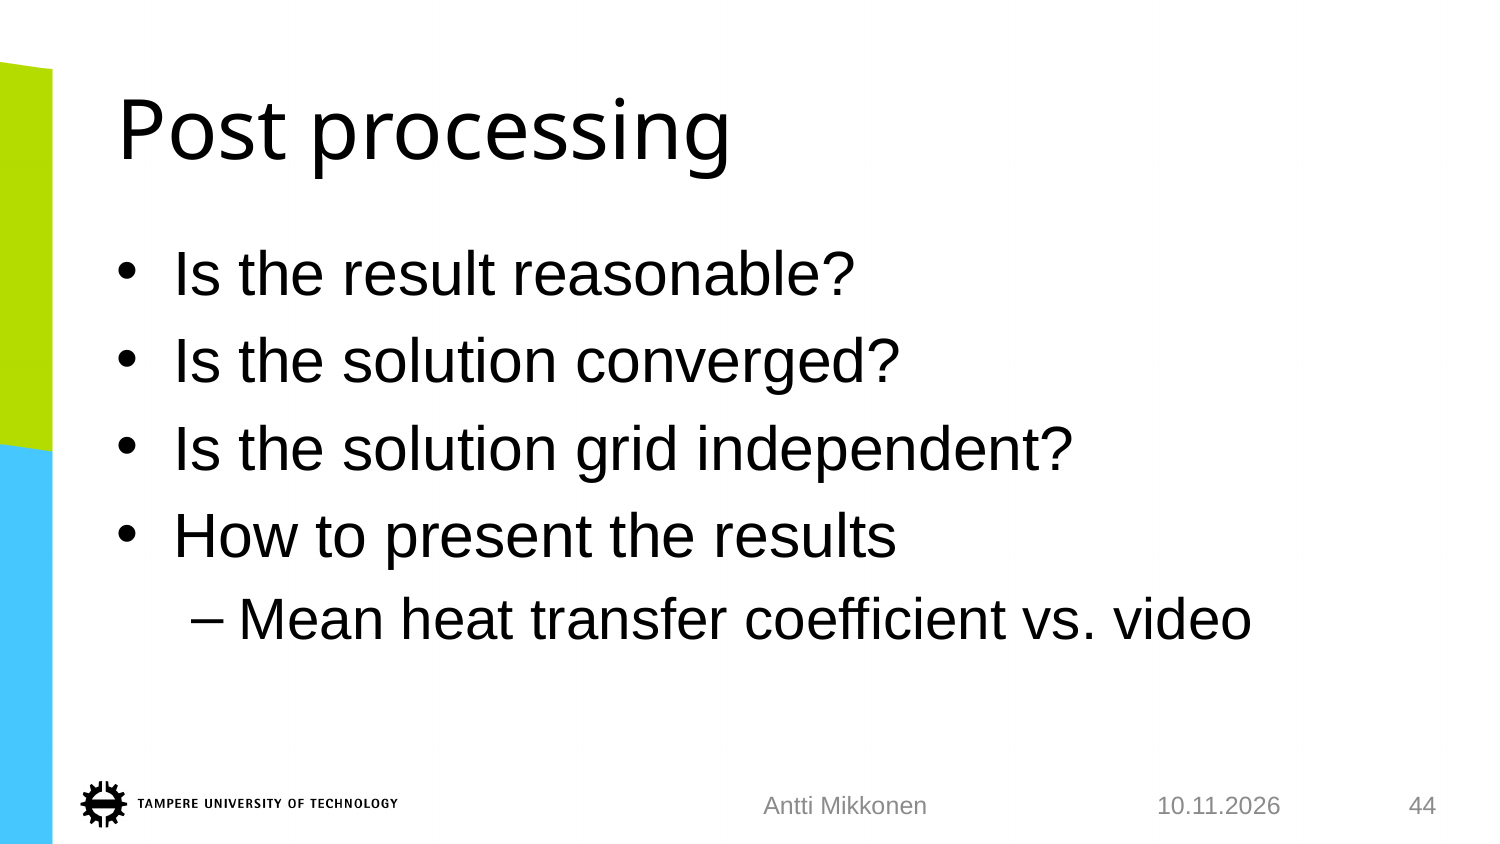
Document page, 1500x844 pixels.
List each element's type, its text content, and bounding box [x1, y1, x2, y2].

footer Antti Mikkonen [572, 782, 1120, 827]
slide_number 44 [1340, 782, 1452, 827]
title Post processing [101, 56, 1452, 197]
list Is the result reasonable? Is the solution converged? Is the solution grid independent? How to present the results Mean heat transfer coefficient vs. video [101, 225, 1452, 770]
picture [0, 0, 1500, 844]
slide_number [1142, 782, 1316, 827]
